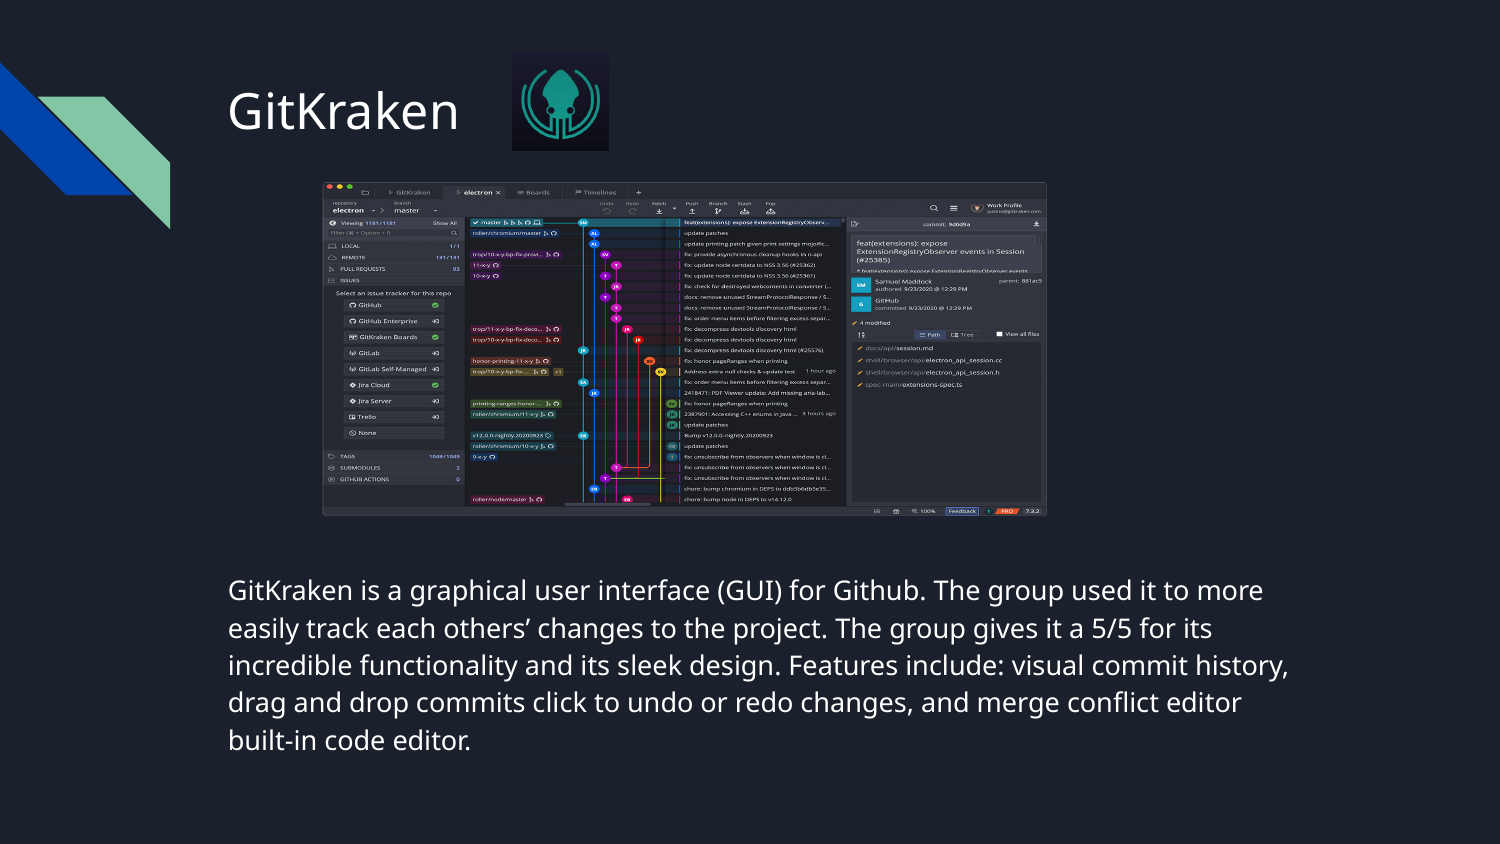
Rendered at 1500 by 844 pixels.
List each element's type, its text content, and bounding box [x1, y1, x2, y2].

picture [322, 182, 1047, 516]
picture [511, 53, 610, 151]
list GitKraken is a graphical user interface (GUI) for Github. The group used it to more easily track each others’ changes to the project. The group gives it a 5/5 for its incredible functionality and its sleek design. Features include: visual commit history, drag and drop commits click to undo or redo changes, and merge conflict editor built-in code editor. [212, 553, 1311, 812]
title GitKraken [212, 64, 1368, 215]
